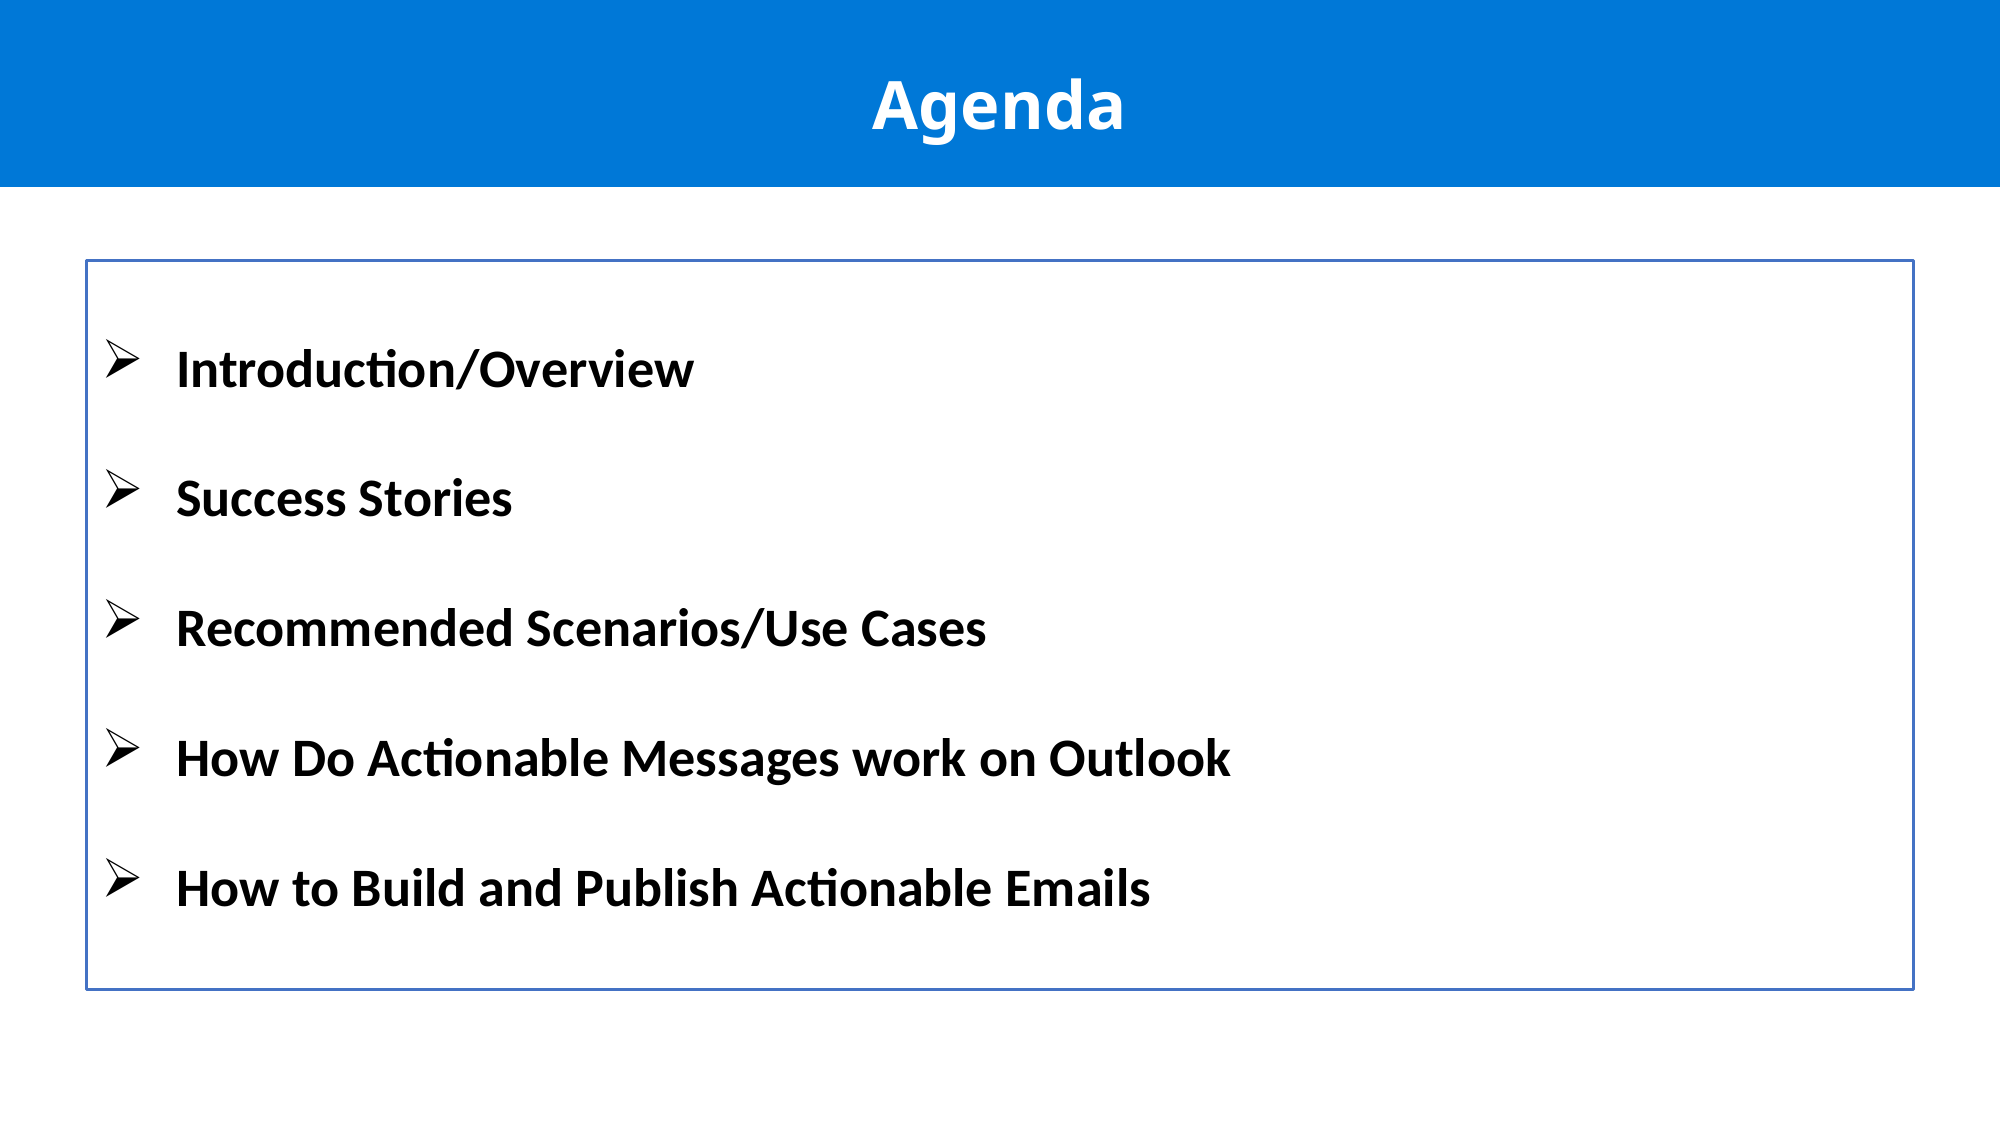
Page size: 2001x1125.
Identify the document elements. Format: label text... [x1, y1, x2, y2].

text_box Agenda [25, 55, 1974, 151]
text_box [0, 0, 2000, 188]
text_box Introduction/Overview Success Stories Recommended Scenarios/Use Cases How Do Actionable Messages work on Outlook How to Build and Publish Actionable Emails [86, 260, 1914, 990]
